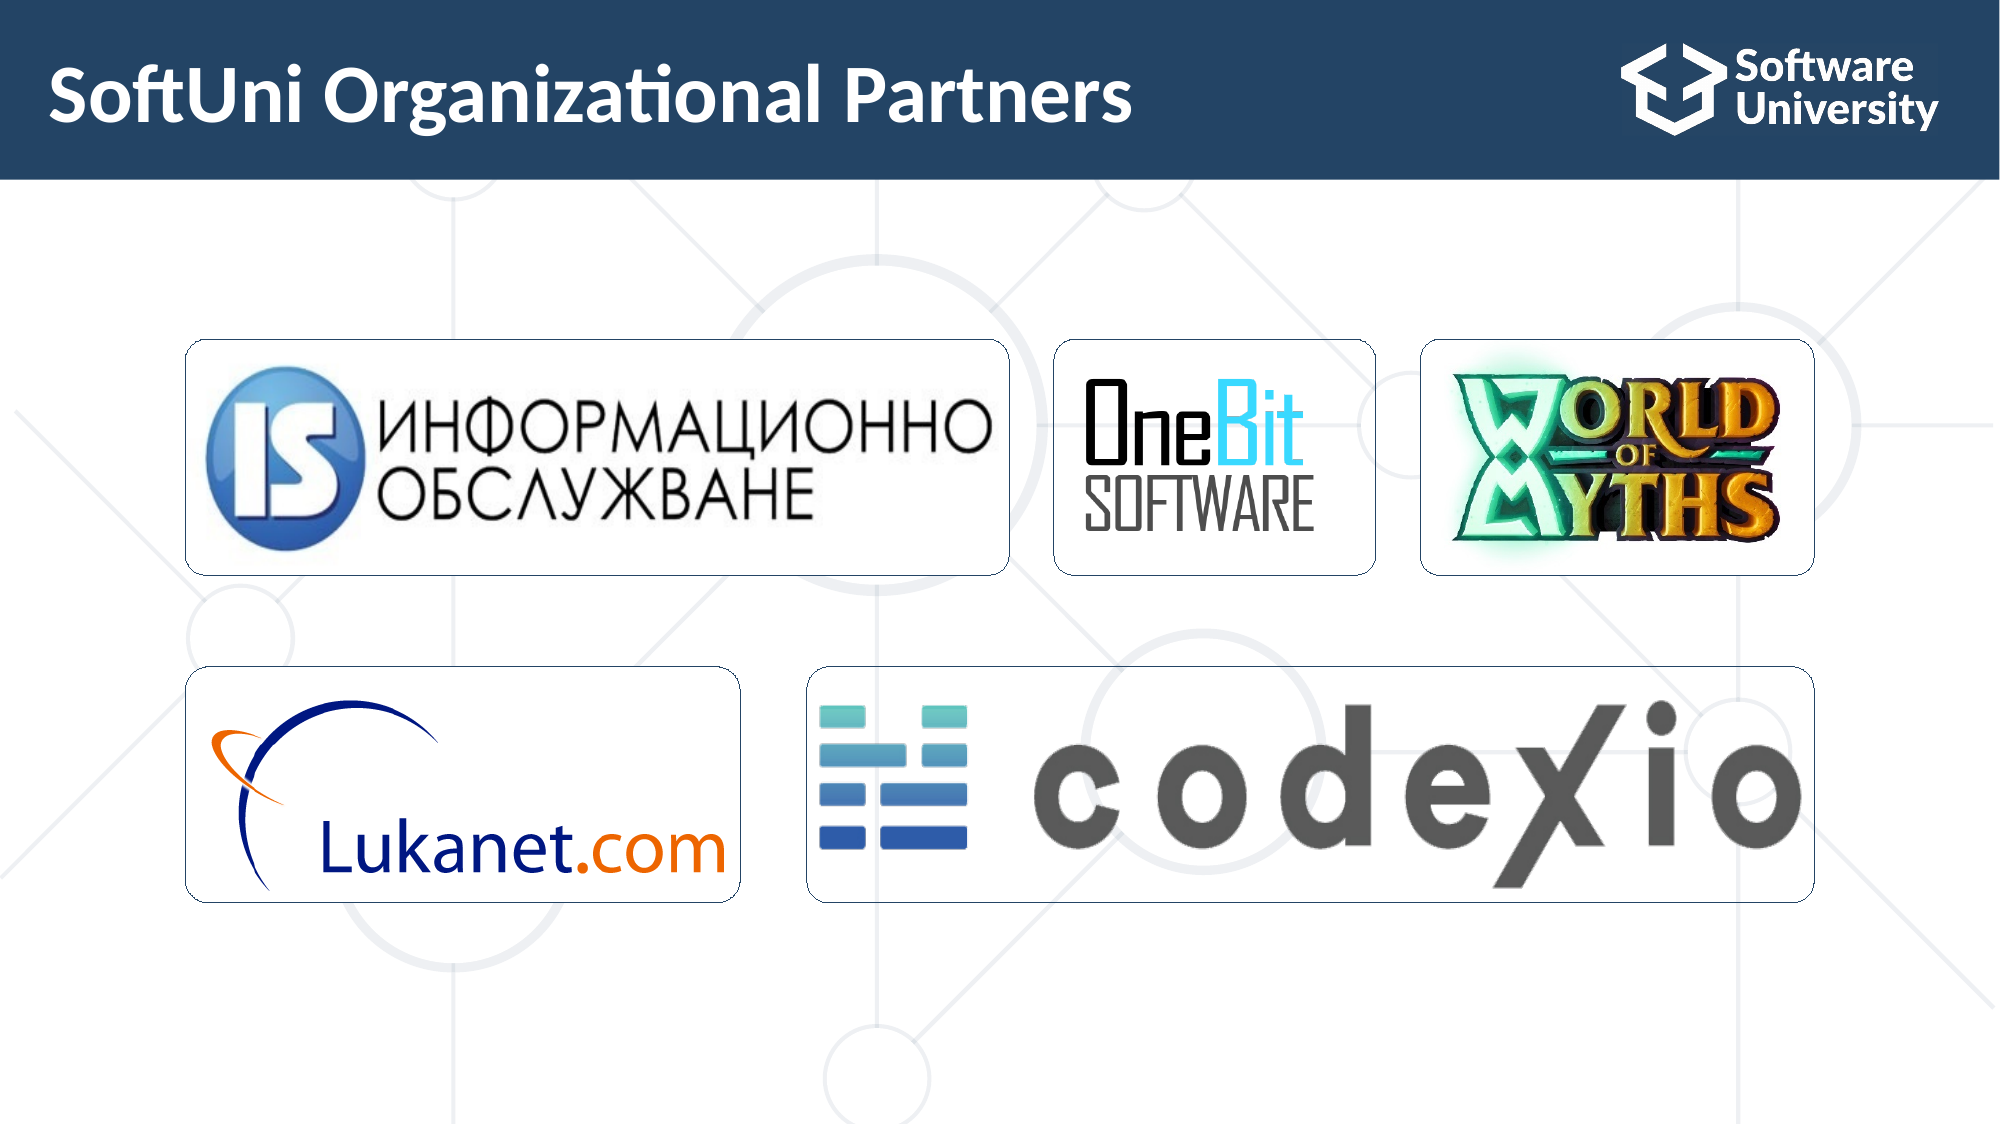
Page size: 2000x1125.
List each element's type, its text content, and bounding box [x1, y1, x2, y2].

picture [806, 666, 1815, 904]
picture [1621, 43, 1939, 136]
title SoftUni Organizational Partners [31, 16, 1591, 162]
picture [1420, 338, 1815, 576]
picture [1053, 338, 1377, 576]
picture [184, 338, 1010, 576]
picture [184, 666, 741, 904]
